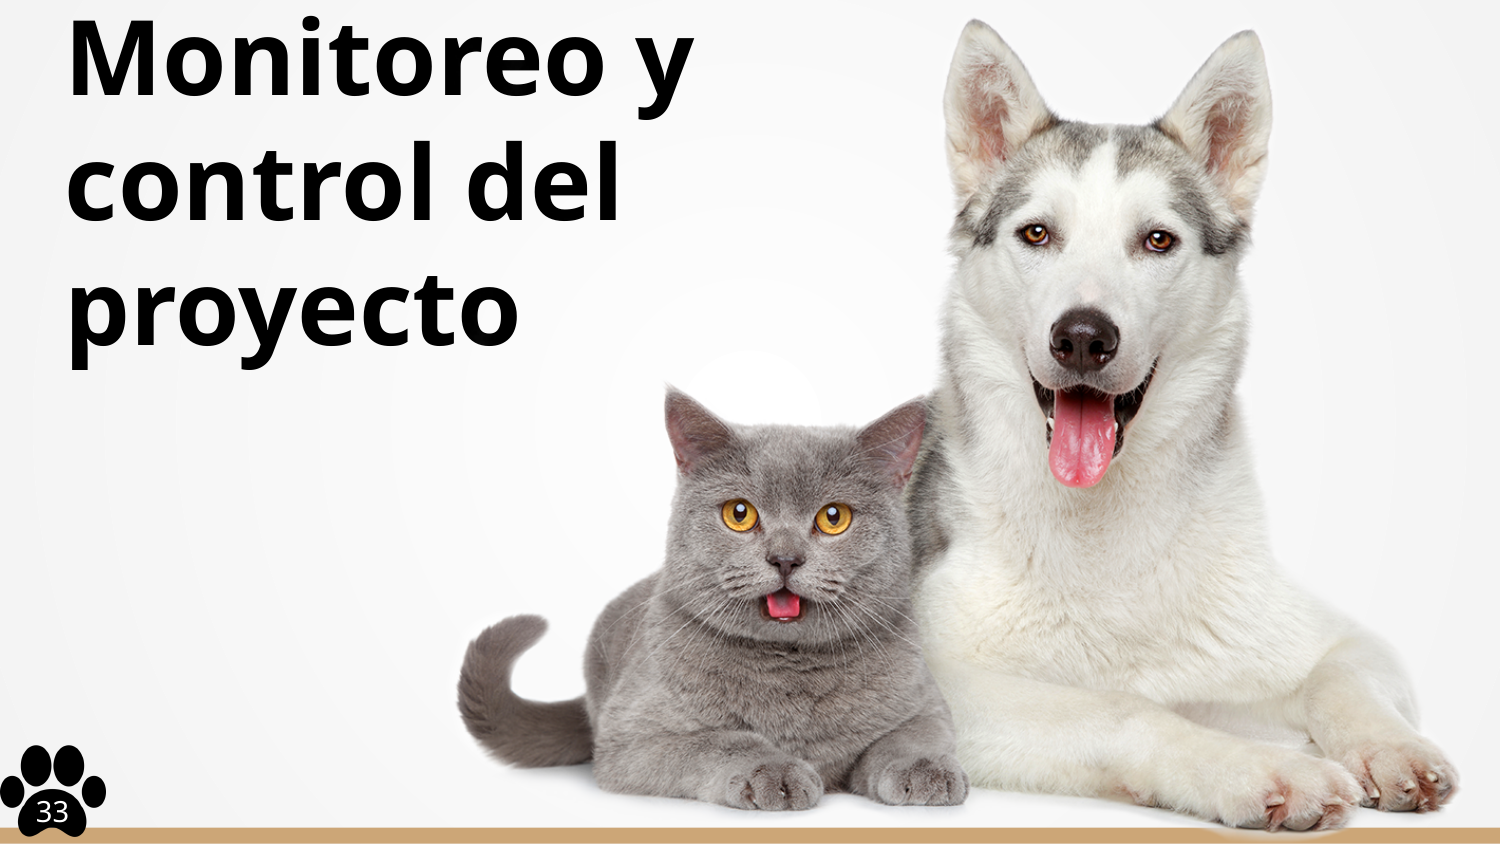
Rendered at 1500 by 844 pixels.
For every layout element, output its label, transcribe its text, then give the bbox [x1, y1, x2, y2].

picture [0, 738, 106, 844]
picture [439, 0, 1476, 844]
title Monitoreo y control del proyecto [49, 75, 434, 283]
